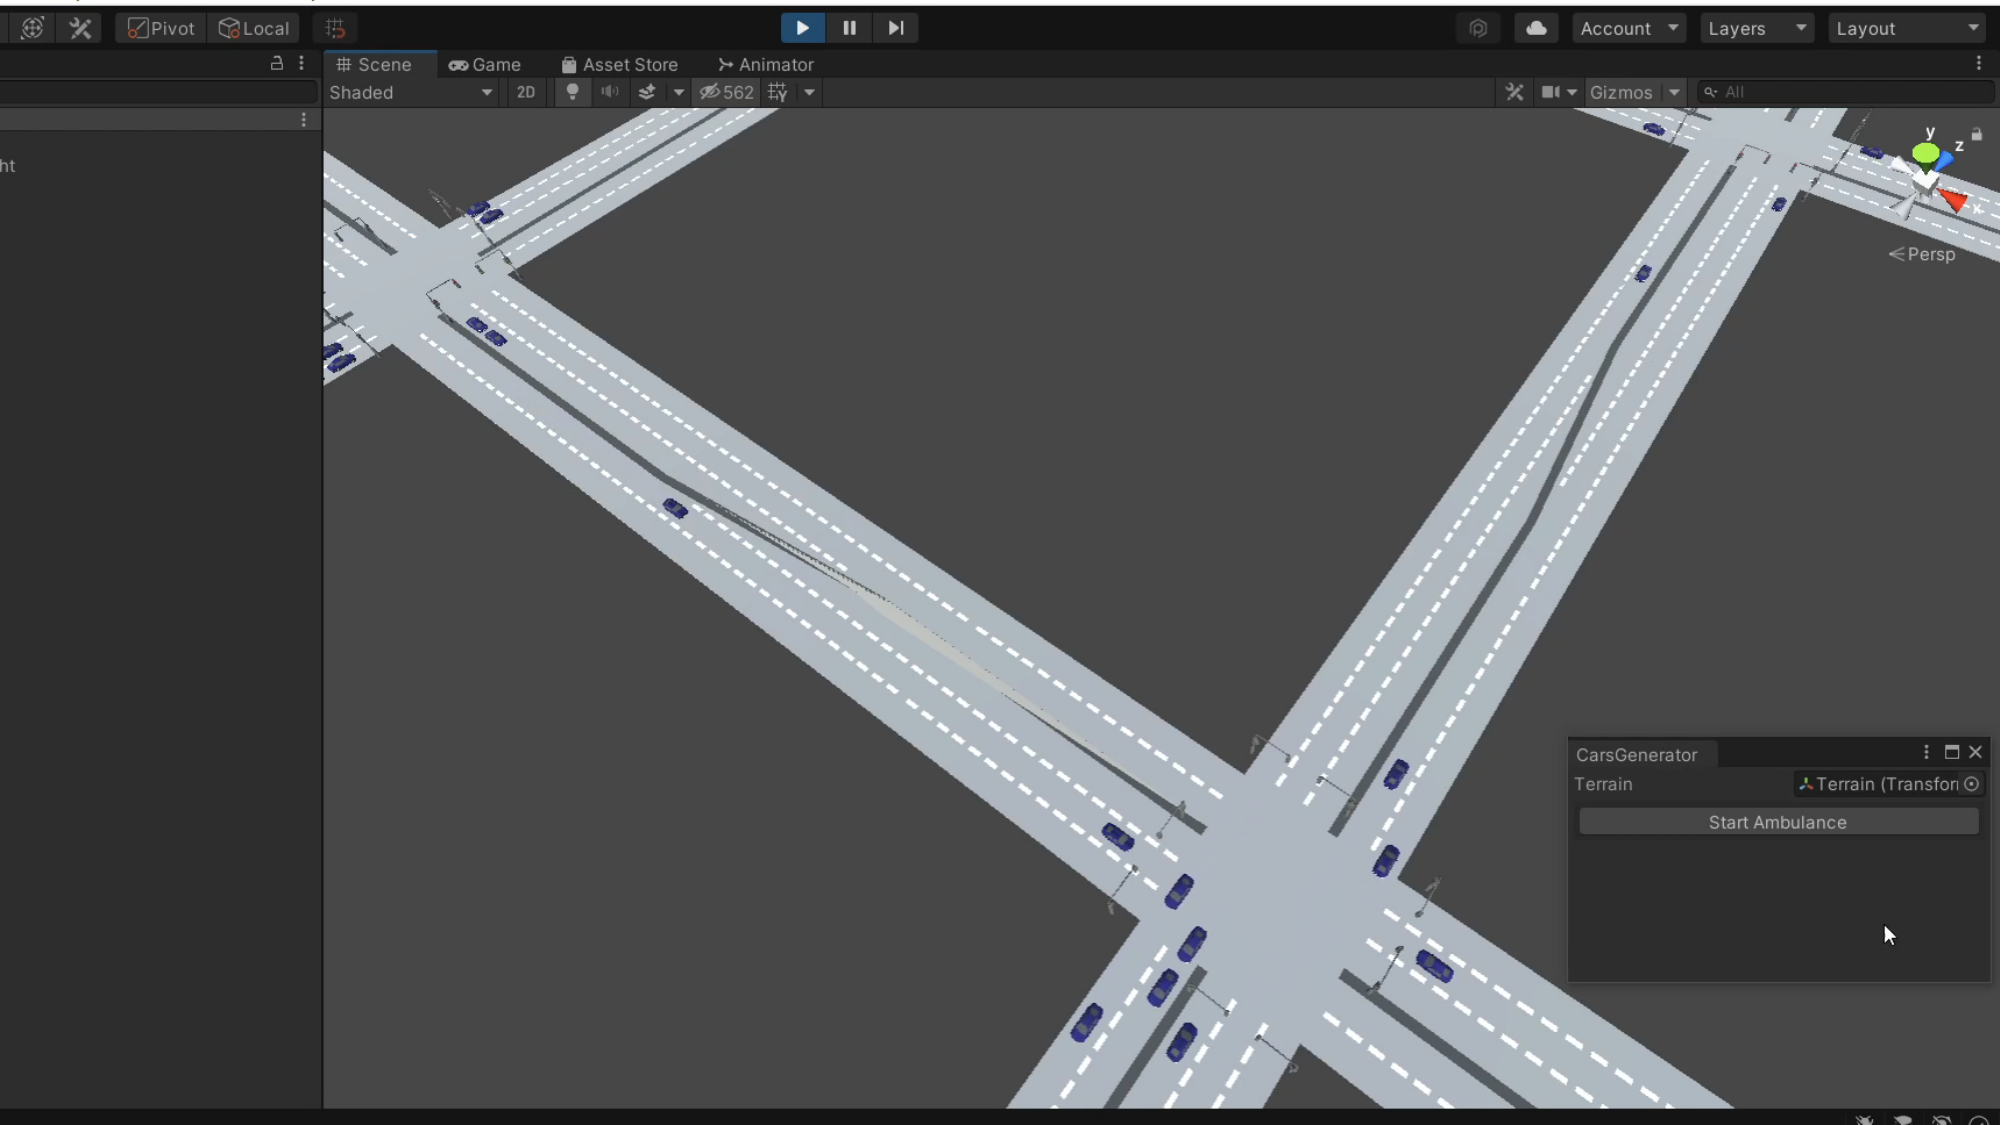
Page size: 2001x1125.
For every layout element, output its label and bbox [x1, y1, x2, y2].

text_box [0, 0, 2000, 1125]
